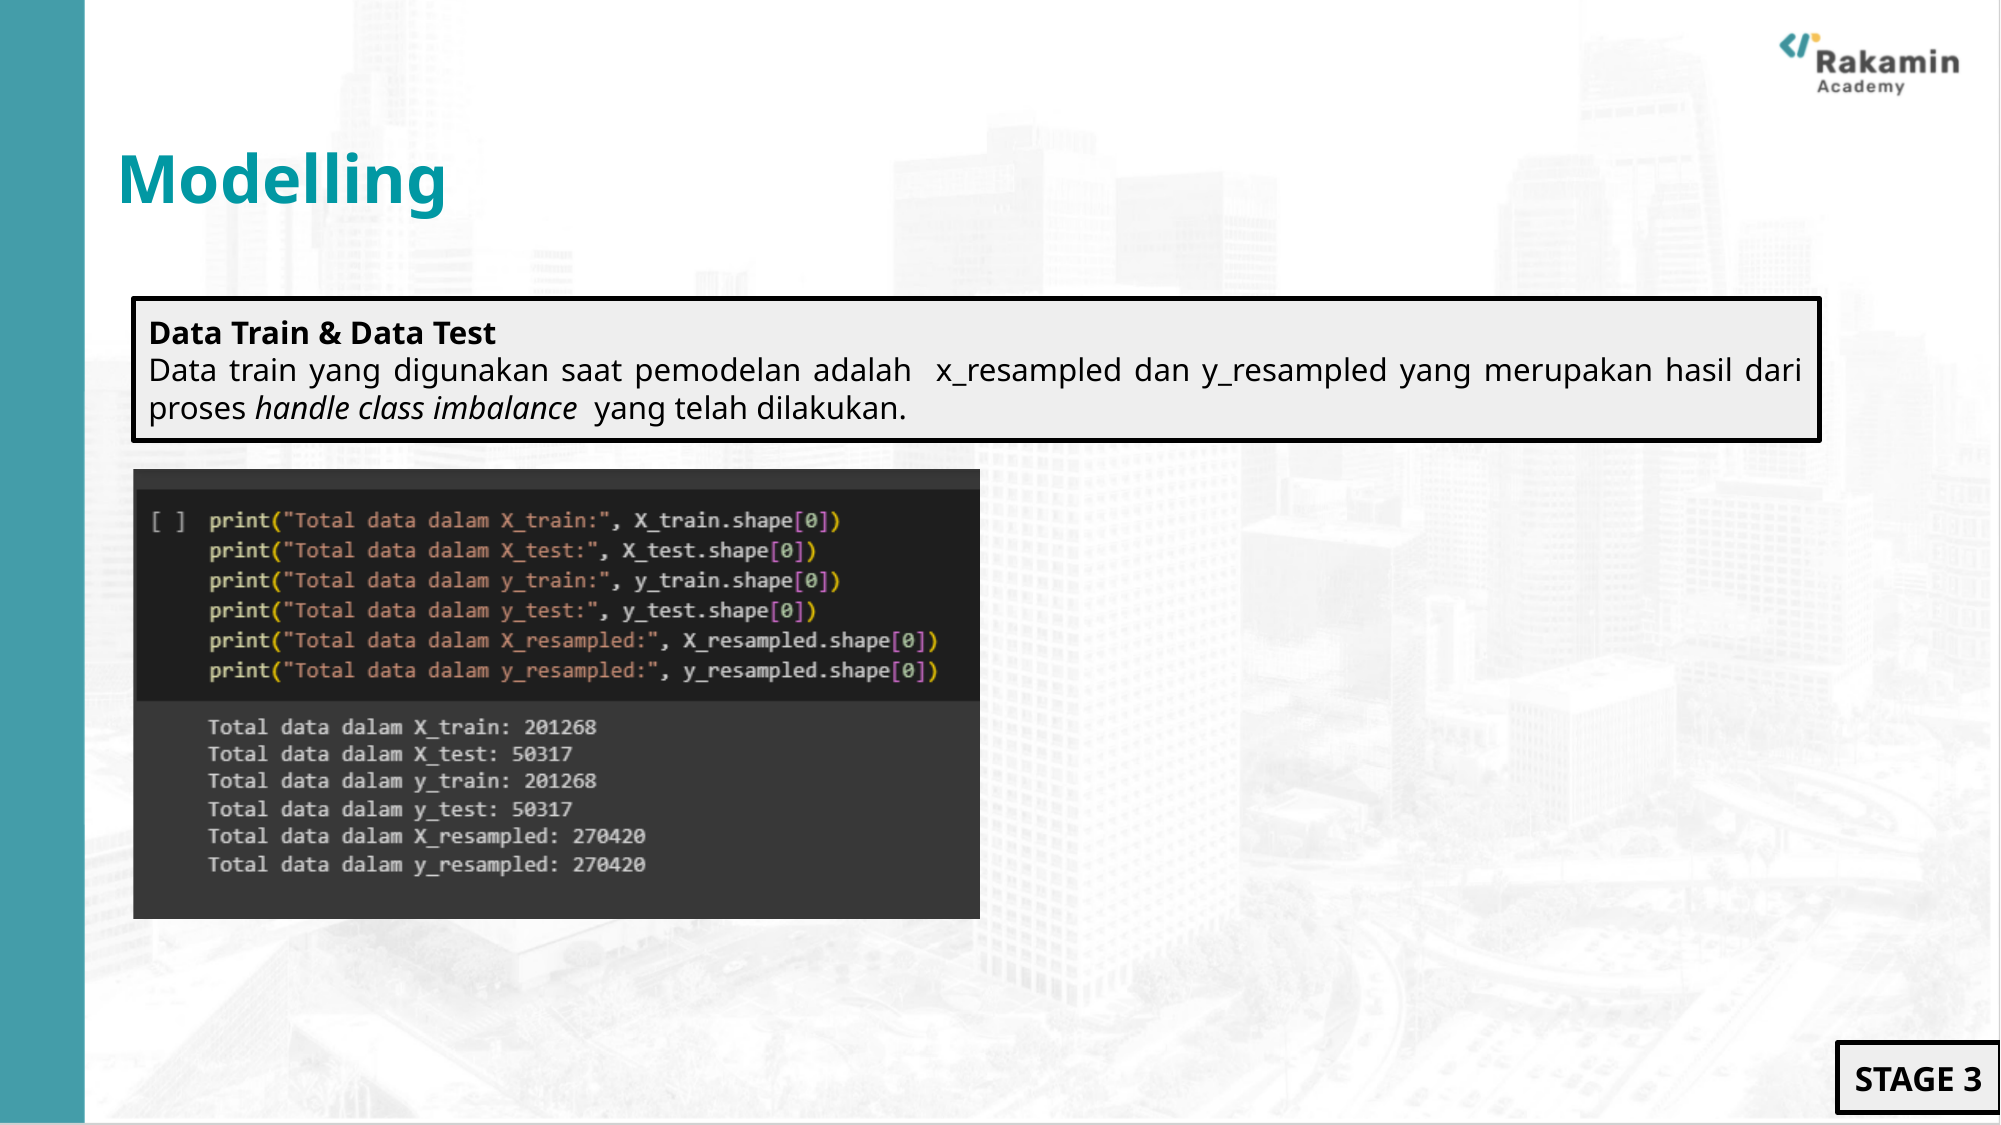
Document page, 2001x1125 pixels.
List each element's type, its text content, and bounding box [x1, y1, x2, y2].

title Modelling [96, 114, 1932, 240]
text_box Data Train & Data Test Data train yang digunakan saat pemodelan adalah x_resampled dan y_resampled yang merupakan hasil dari proses handle class imbalance yang telah dilakukan. [133, 298, 1820, 441]
text_box STAGE 3 [1837, 1042, 2000, 1113]
picture [0, 0, 2001, 1125]
